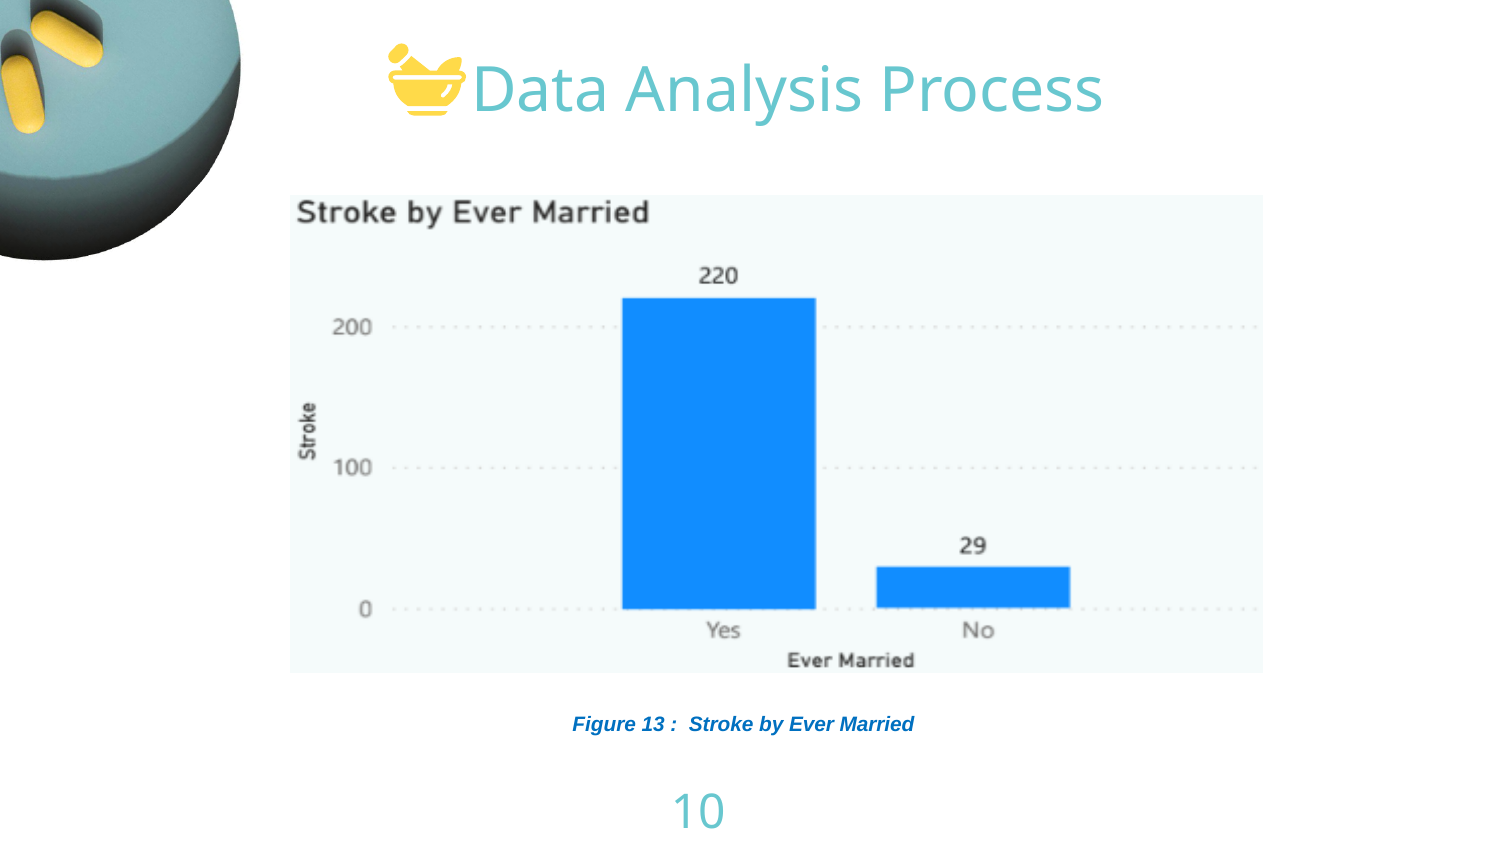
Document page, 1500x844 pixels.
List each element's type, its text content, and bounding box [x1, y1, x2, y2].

title Data Analysis Process [154, 34, 1422, 125]
picture [0, 0, 342, 357]
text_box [388, 43, 467, 116]
text_box Figure 13 : Stroke by Ever Married [21, 702, 1478, 743]
text_box 10 [646, 786, 750, 833]
picture [290, 194, 1263, 674]
